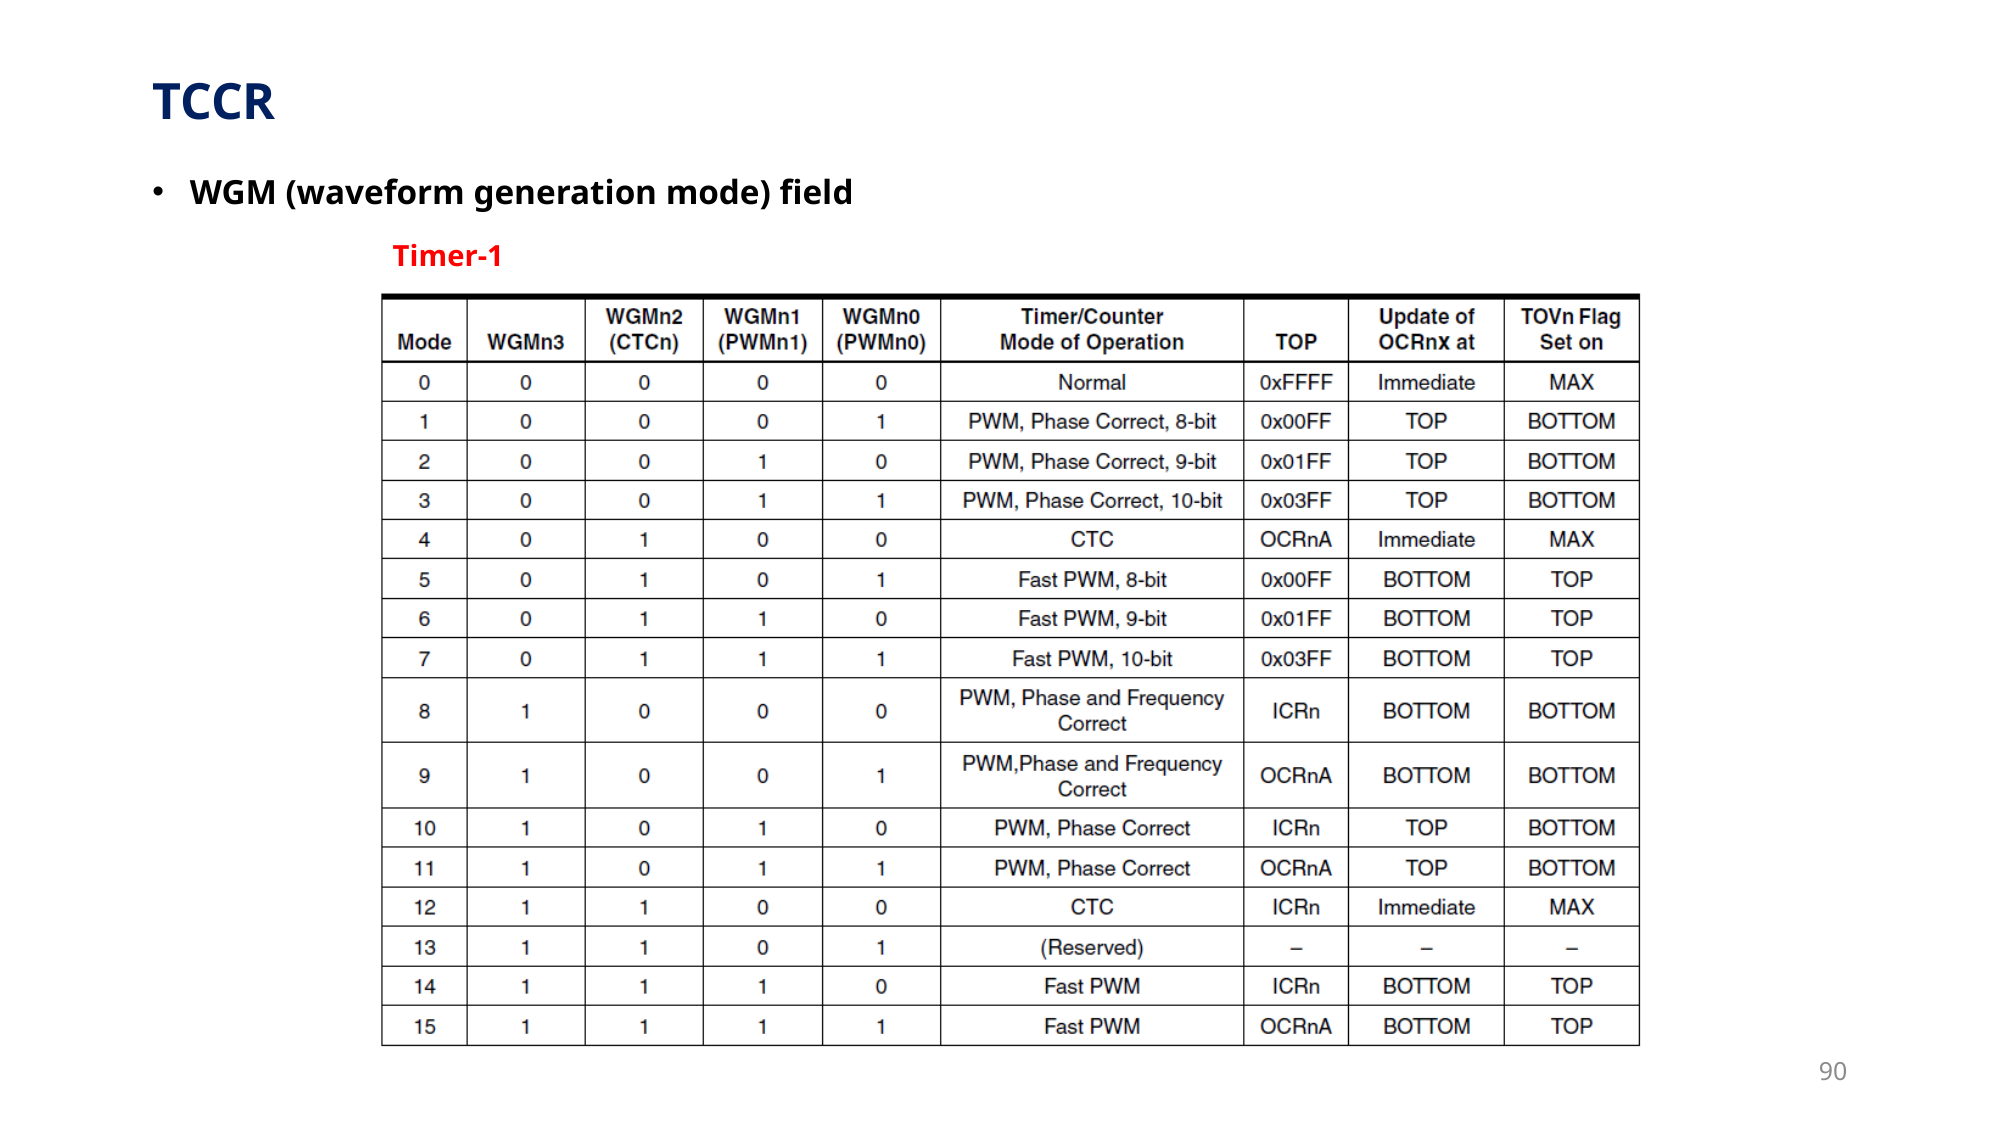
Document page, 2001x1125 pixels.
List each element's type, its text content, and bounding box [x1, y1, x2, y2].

text_box Timer-1 [377, 230, 519, 280]
list WGM (waveform generation mode) field [137, 167, 1863, 1014]
title TCCR [137, 67, 1863, 139]
slide_number 90 [1412, 1042, 1863, 1103]
picture [379, 290, 1645, 1051]
